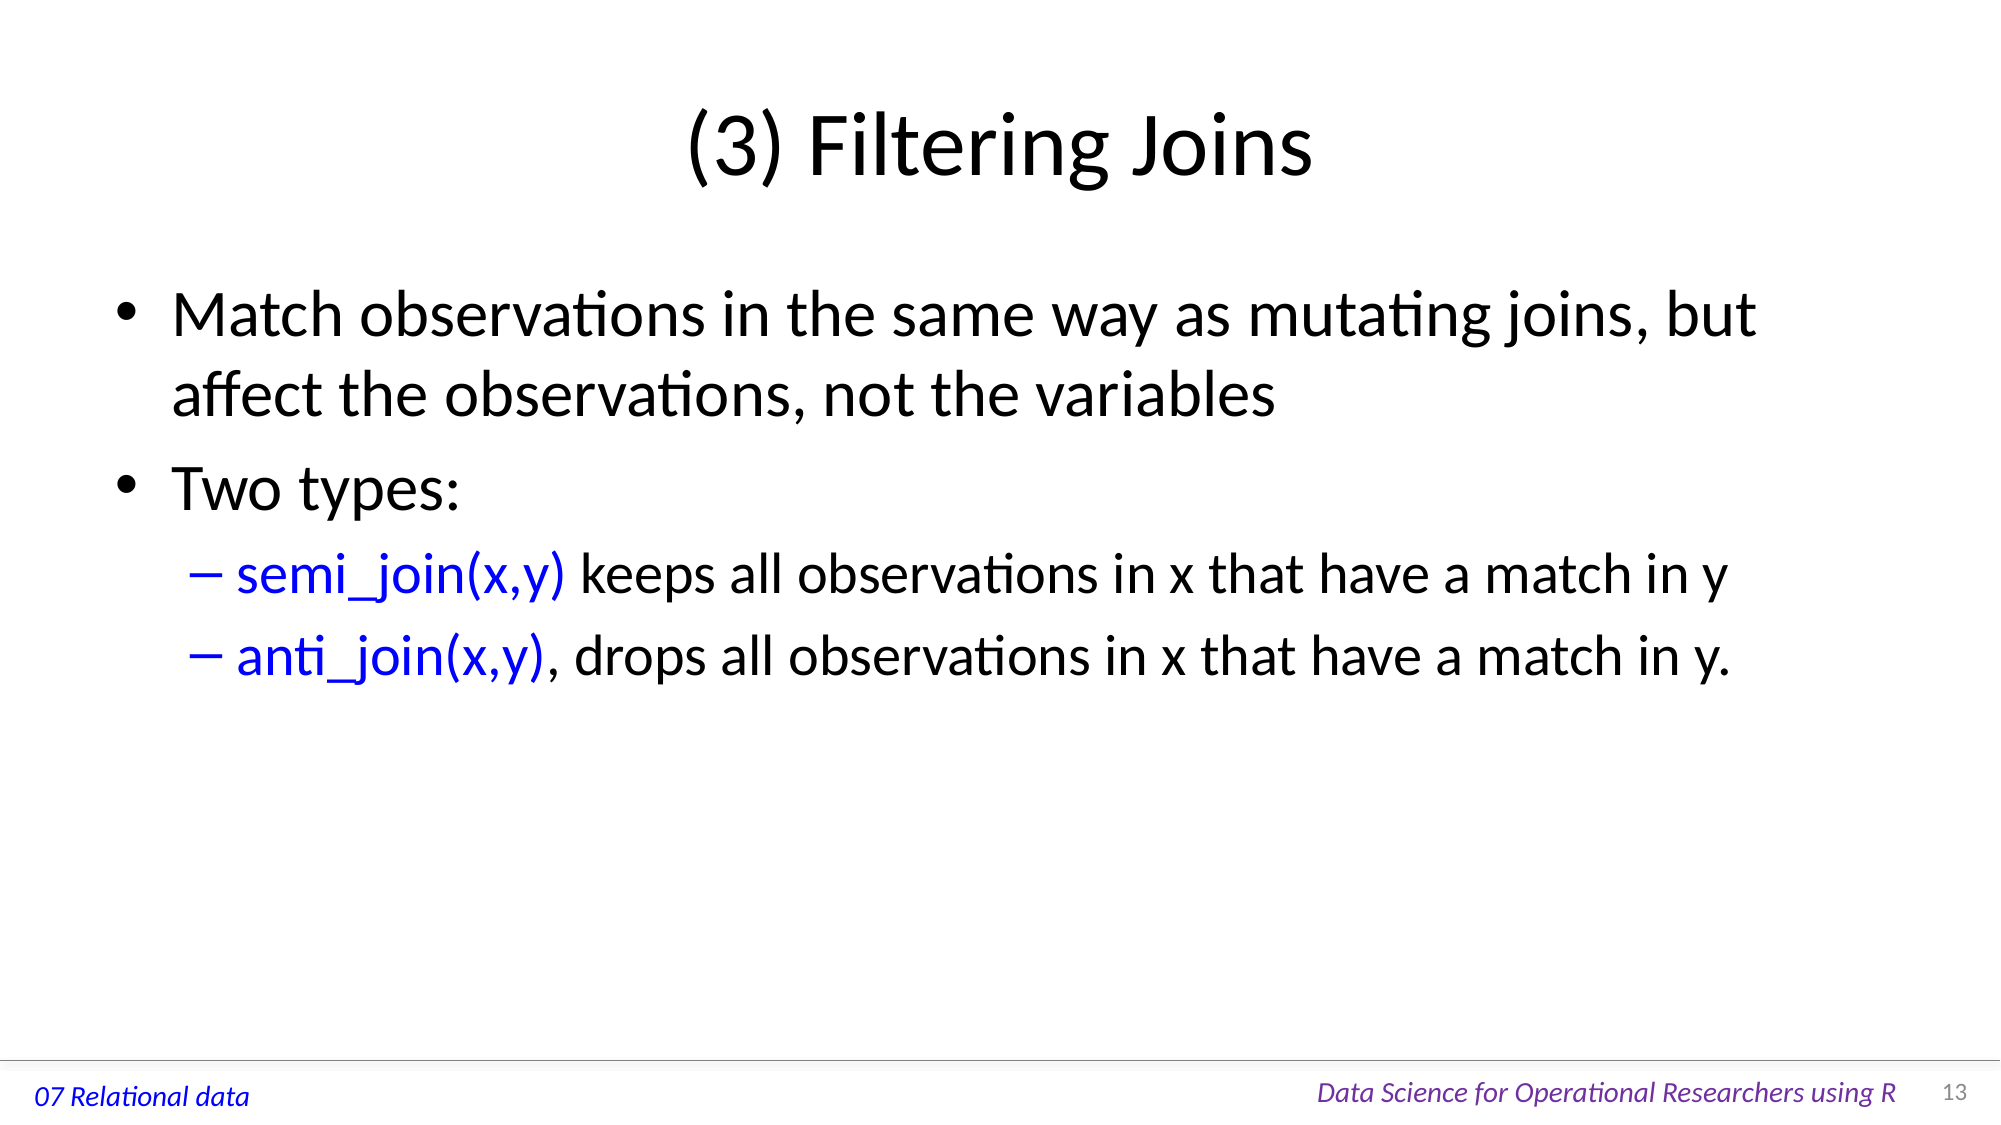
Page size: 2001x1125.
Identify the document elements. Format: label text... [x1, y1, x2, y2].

list Match observations in the same way as mutating joins, but affect the observations, not the variables Two types: semi_join(x,y) keeps all observations in x that have a match in y anti_join(x,y), drops all observations in x that have a match in y. [99, 262, 1900, 1005]
title (3) Filtering Joins [99, 45, 1900, 233]
slide_number 13 [1899, 1060, 1983, 1120]
